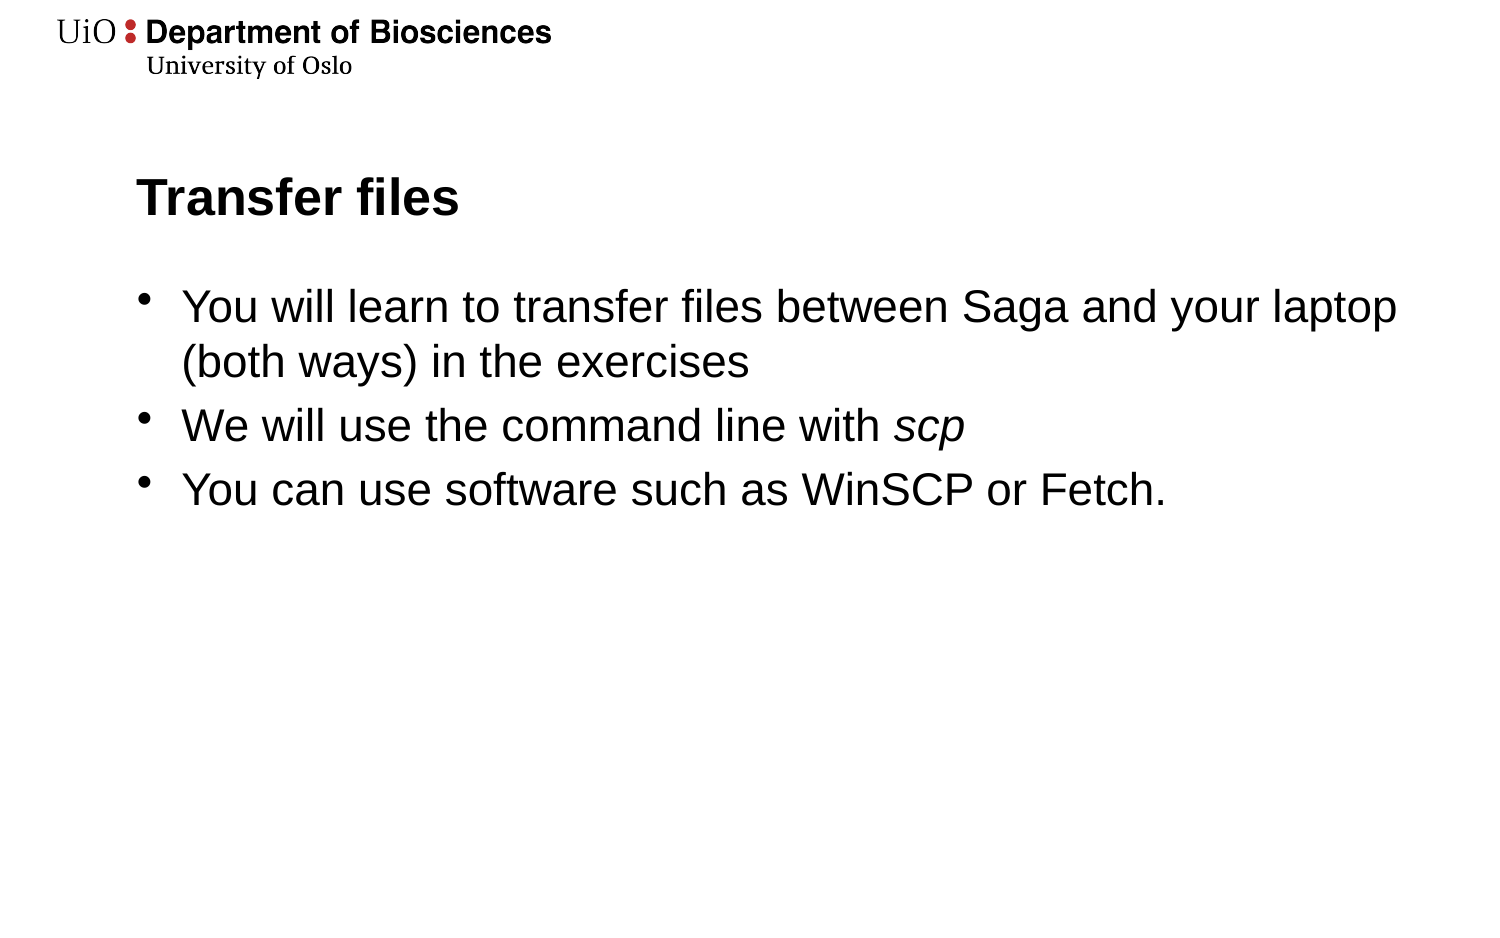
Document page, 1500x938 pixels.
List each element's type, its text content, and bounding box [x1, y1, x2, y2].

picture [57, 19, 551, 79]
title Transfer files [125, 116, 1425, 270]
list You will learn to transfer files between Saga and your laptop (both ways) in the exercises We will use the command line with scp You can use software such as WinSCP or Fetch. [125, 270, 1425, 834]
